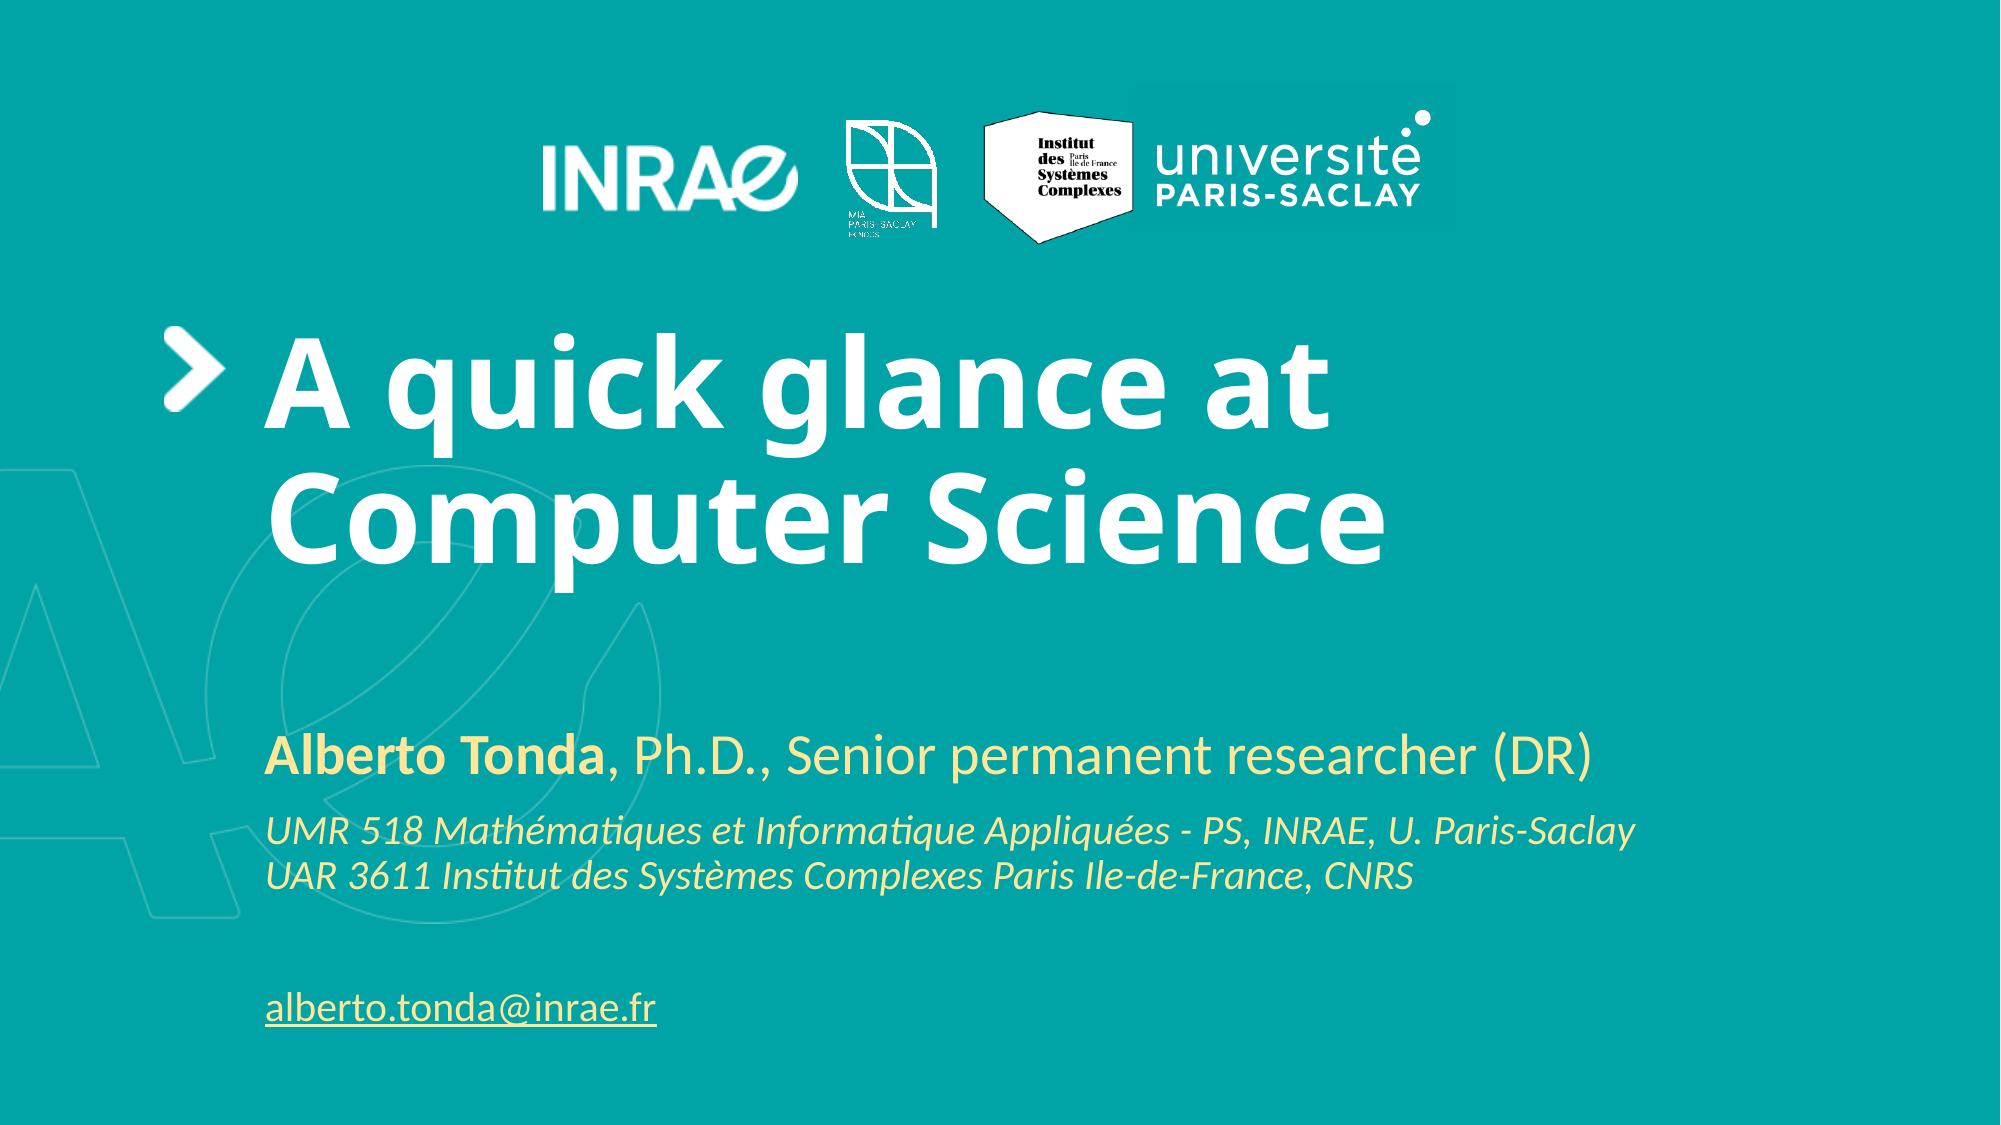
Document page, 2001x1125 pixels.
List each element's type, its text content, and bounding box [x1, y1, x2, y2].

subtitle Alberto Tonda, Ph.D., Senior permanent researcher (DR) UMR 518 Mathématiques et Informatique Appliquées - PS, INRAE, U. Paris-Saclay UAR 3611 Institut des Systèmes Complexes Paris Ile-de-France, CNRS alberto.tonda@inrae.fr [249, 716, 1750, 1046]
picture [975, 94, 1141, 261]
picture [543, 144, 798, 213]
picture [829, 102, 953, 255]
picture [0, 465, 669, 924]
title A quick glance at Computer Science [249, 313, 1750, 705]
picture [164, 326, 228, 412]
